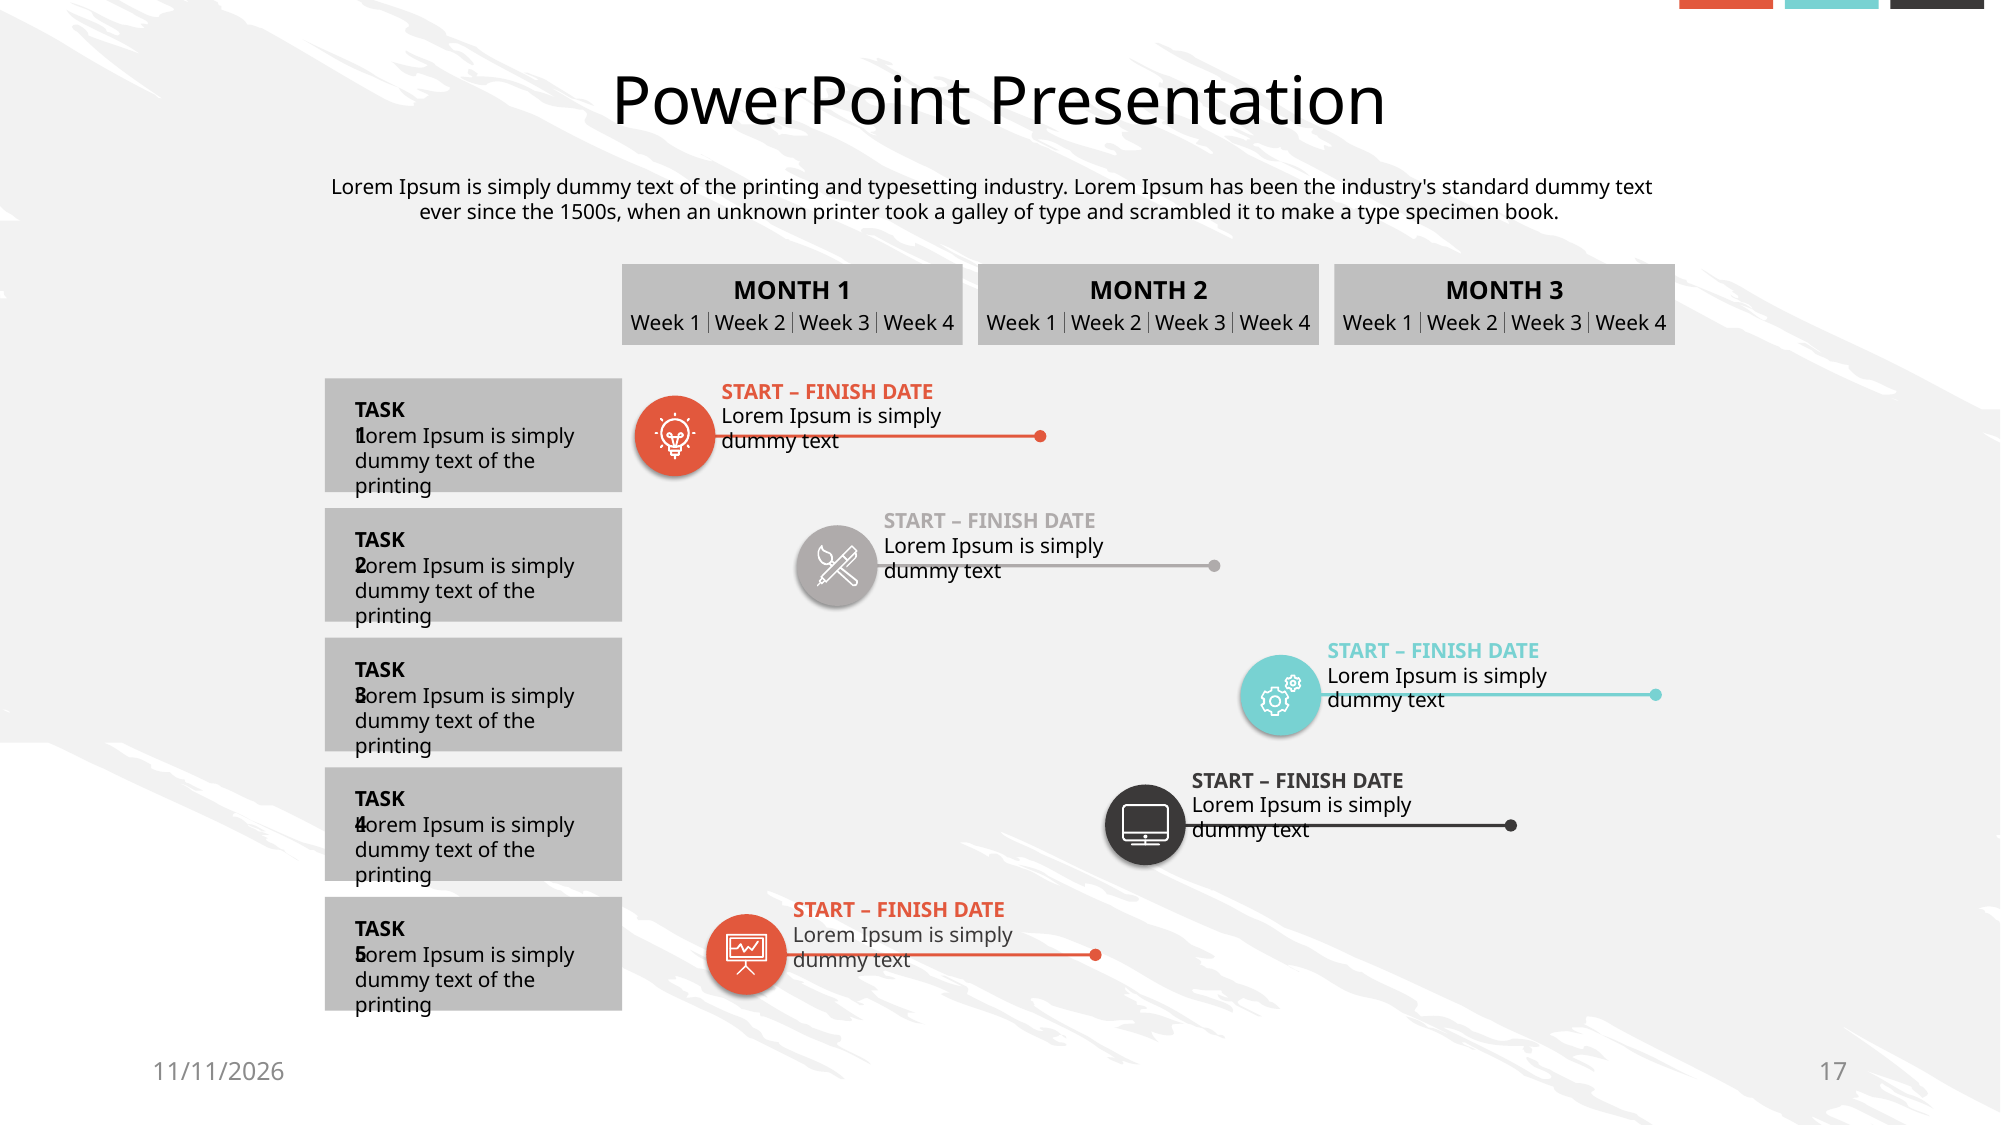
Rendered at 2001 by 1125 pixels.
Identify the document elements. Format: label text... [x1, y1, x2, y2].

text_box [324, 264, 1676, 1011]
list Lorem Ipsum is simply dummy text of the printing and typesetting industry. Lorem Ipsum has been the industry's standard dummy text ever since the 1500s, when an unknown printer took a galley of type and scrambled it to make a type specimen book. [304, 166, 1680, 233]
slide_number 17 [1412, 1042, 1863, 1103]
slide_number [137, 1042, 588, 1103]
list PowerPoint Presentation [509, 59, 1491, 148]
